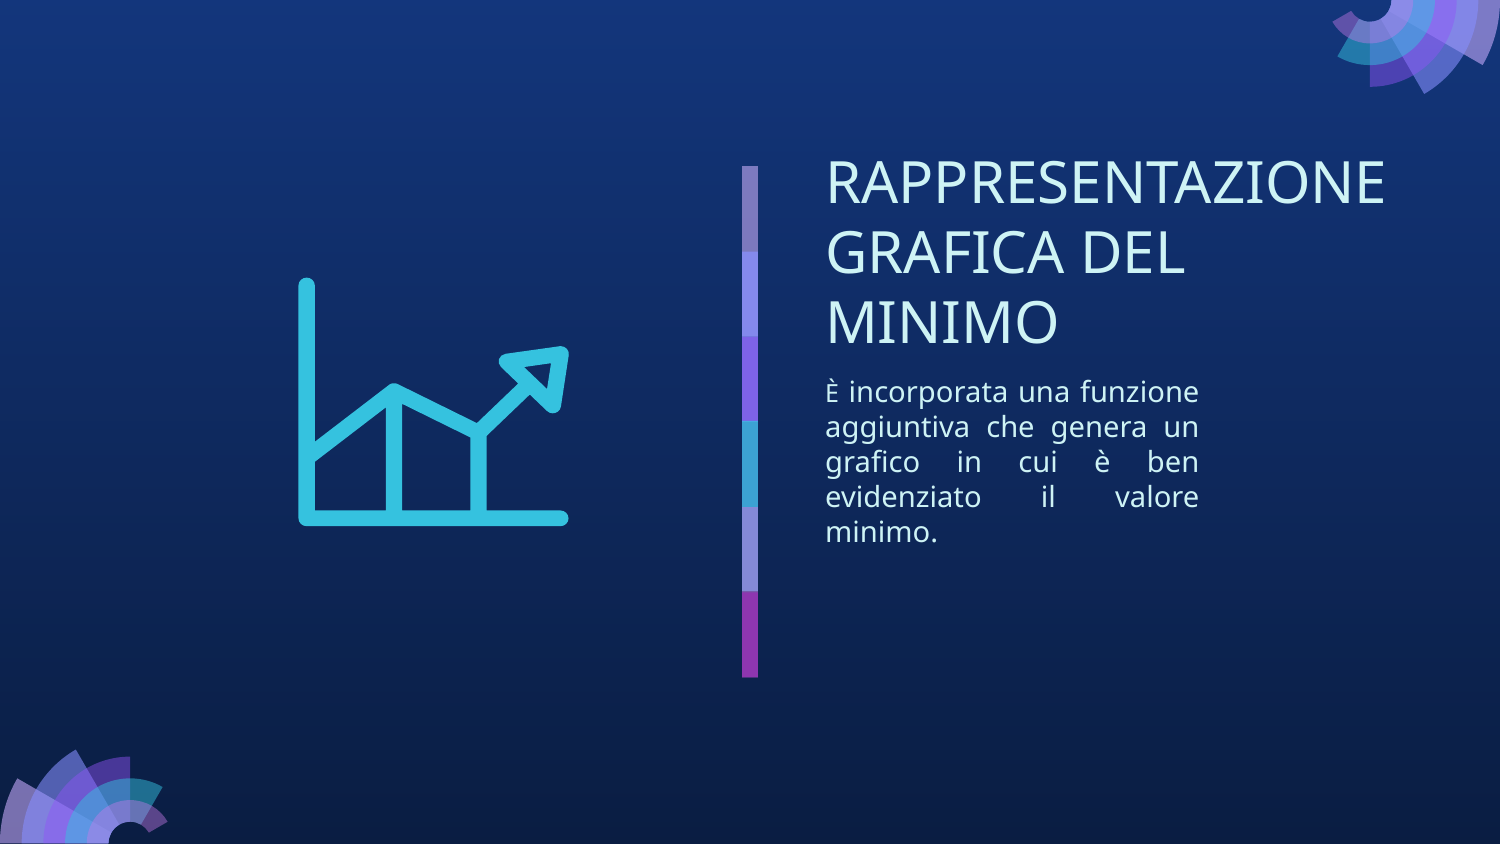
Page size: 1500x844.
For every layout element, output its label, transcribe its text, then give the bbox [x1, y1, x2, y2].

list È incorporata una funzione aggiuntiva che genera un grafico in cui è ben evidenziato il valore minimo. [810, 358, 1215, 654]
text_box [1331, 0, 1500, 95]
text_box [0, 749, 168, 844]
text_box [298, 277, 569, 527]
title RAPPRESENTAZIONE GRAFICA DEL MINIMO [810, 211, 1419, 371]
